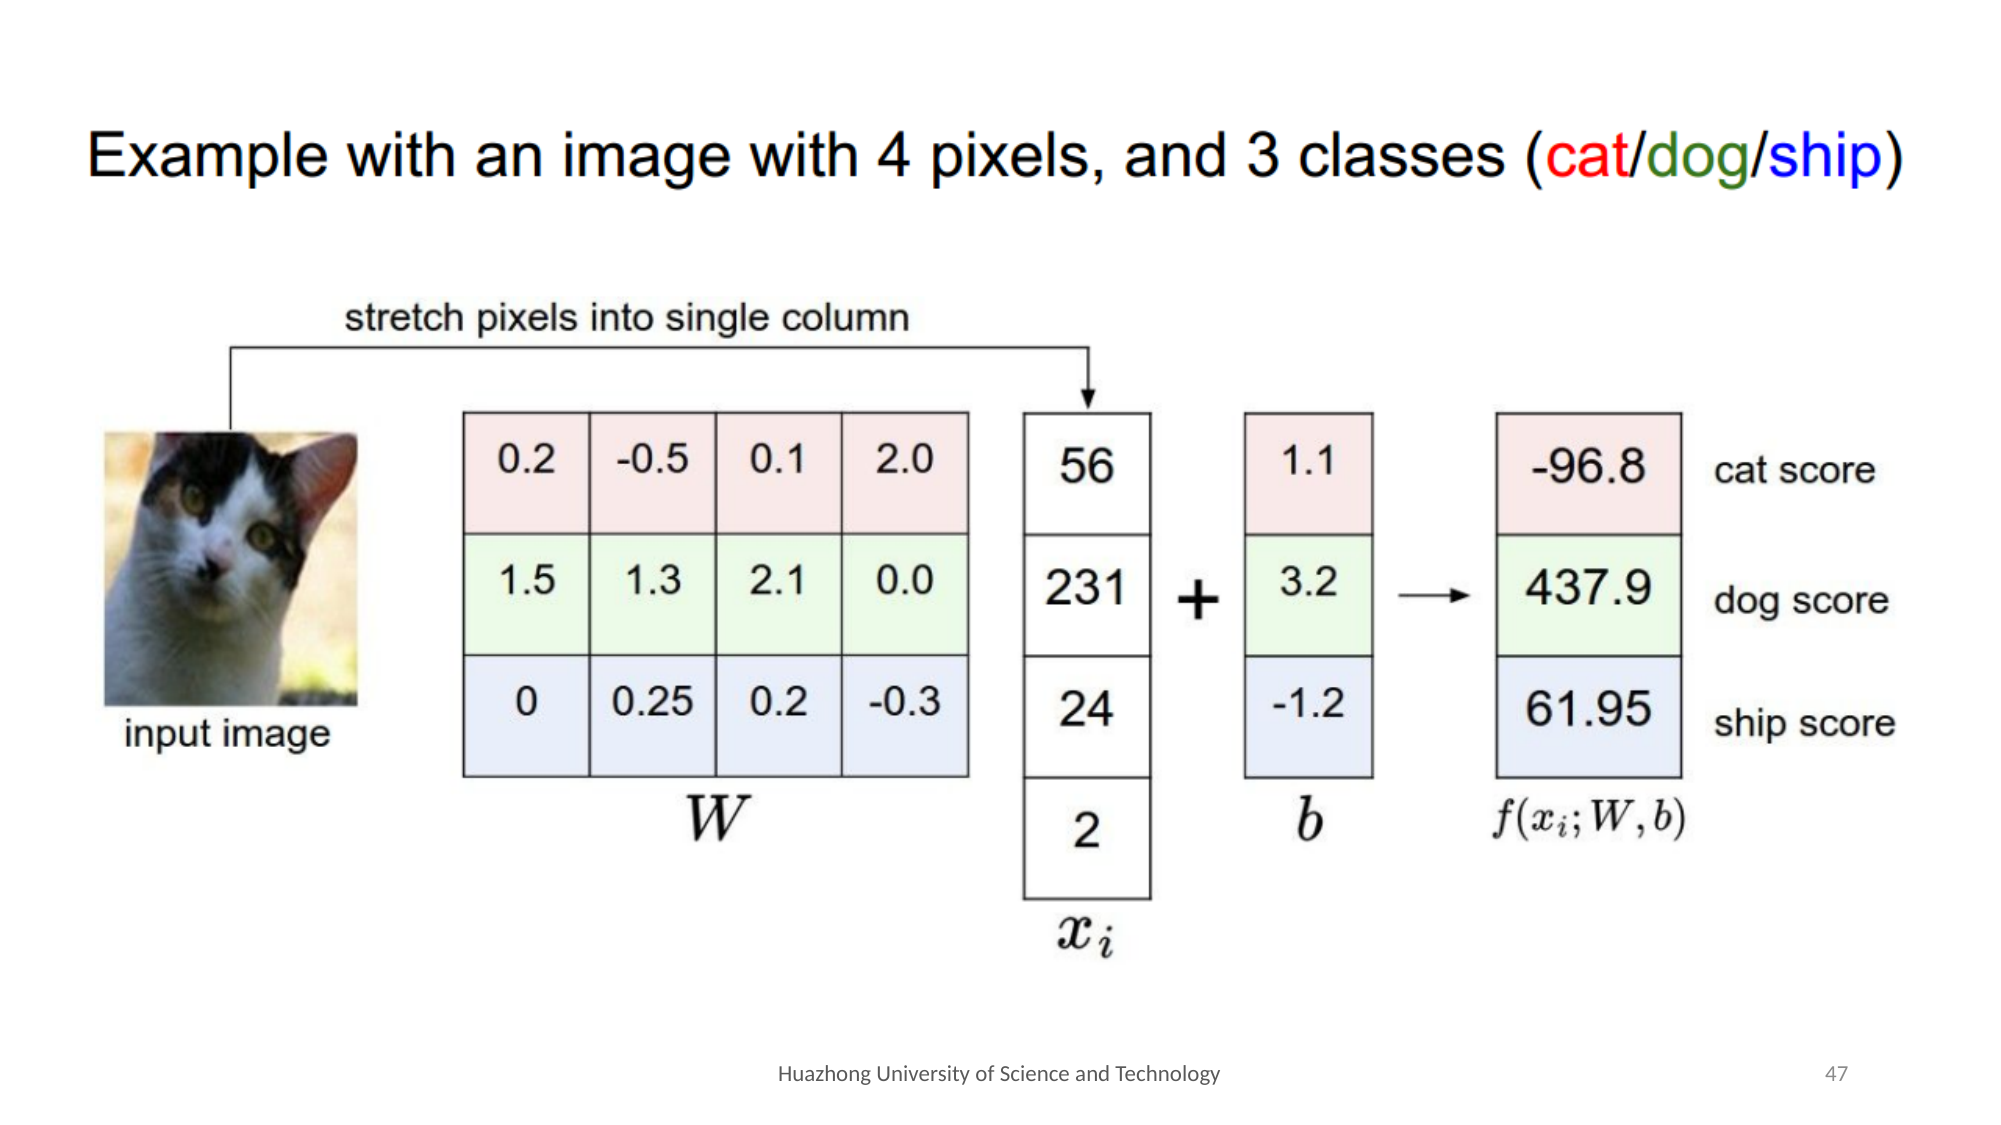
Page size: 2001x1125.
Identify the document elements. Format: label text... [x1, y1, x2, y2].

slide_number 47 [1413, 1042, 1864, 1103]
picture [66, 92, 1934, 1033]
footer Huazhong University of Science and Technology [662, 1042, 1338, 1103]
